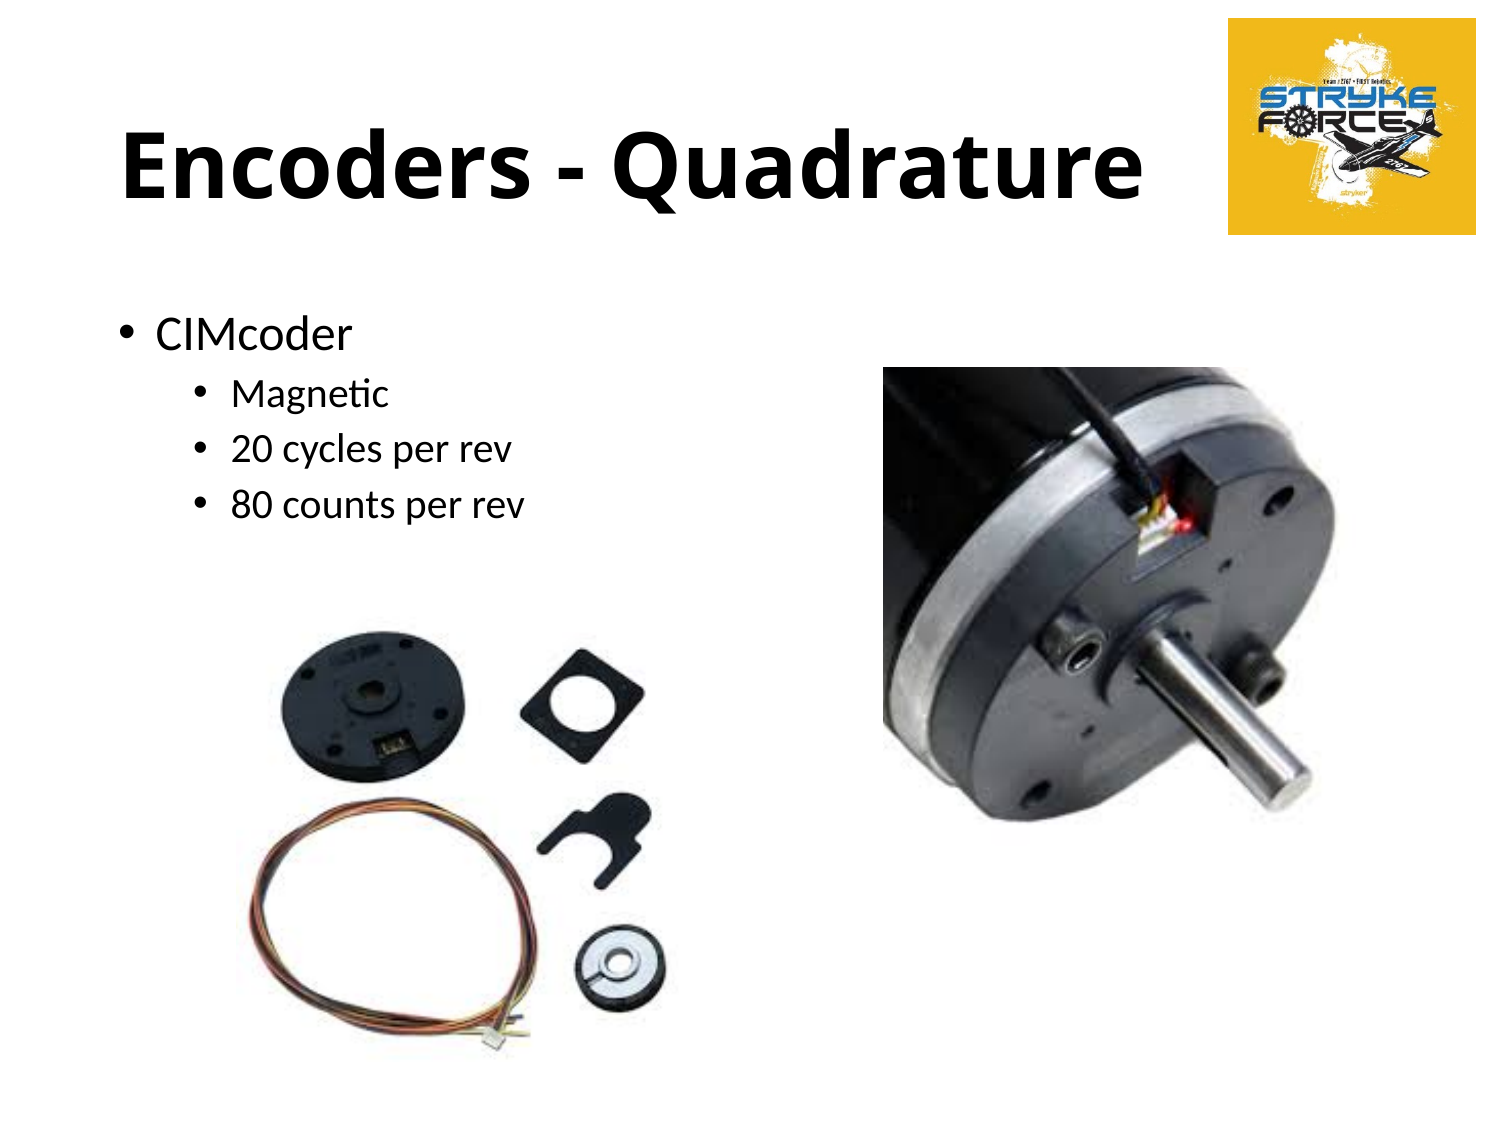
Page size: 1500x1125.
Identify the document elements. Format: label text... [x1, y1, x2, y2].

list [883, 367, 1397, 882]
title Encoders - Quadrature [103, 59, 1397, 278]
picture [1228, 18, 1476, 235]
picture [236, 601, 697, 1062]
text_box CIMcoder Magnetic 20 cycles per rev 80 counts per rev [103, 299, 587, 700]
